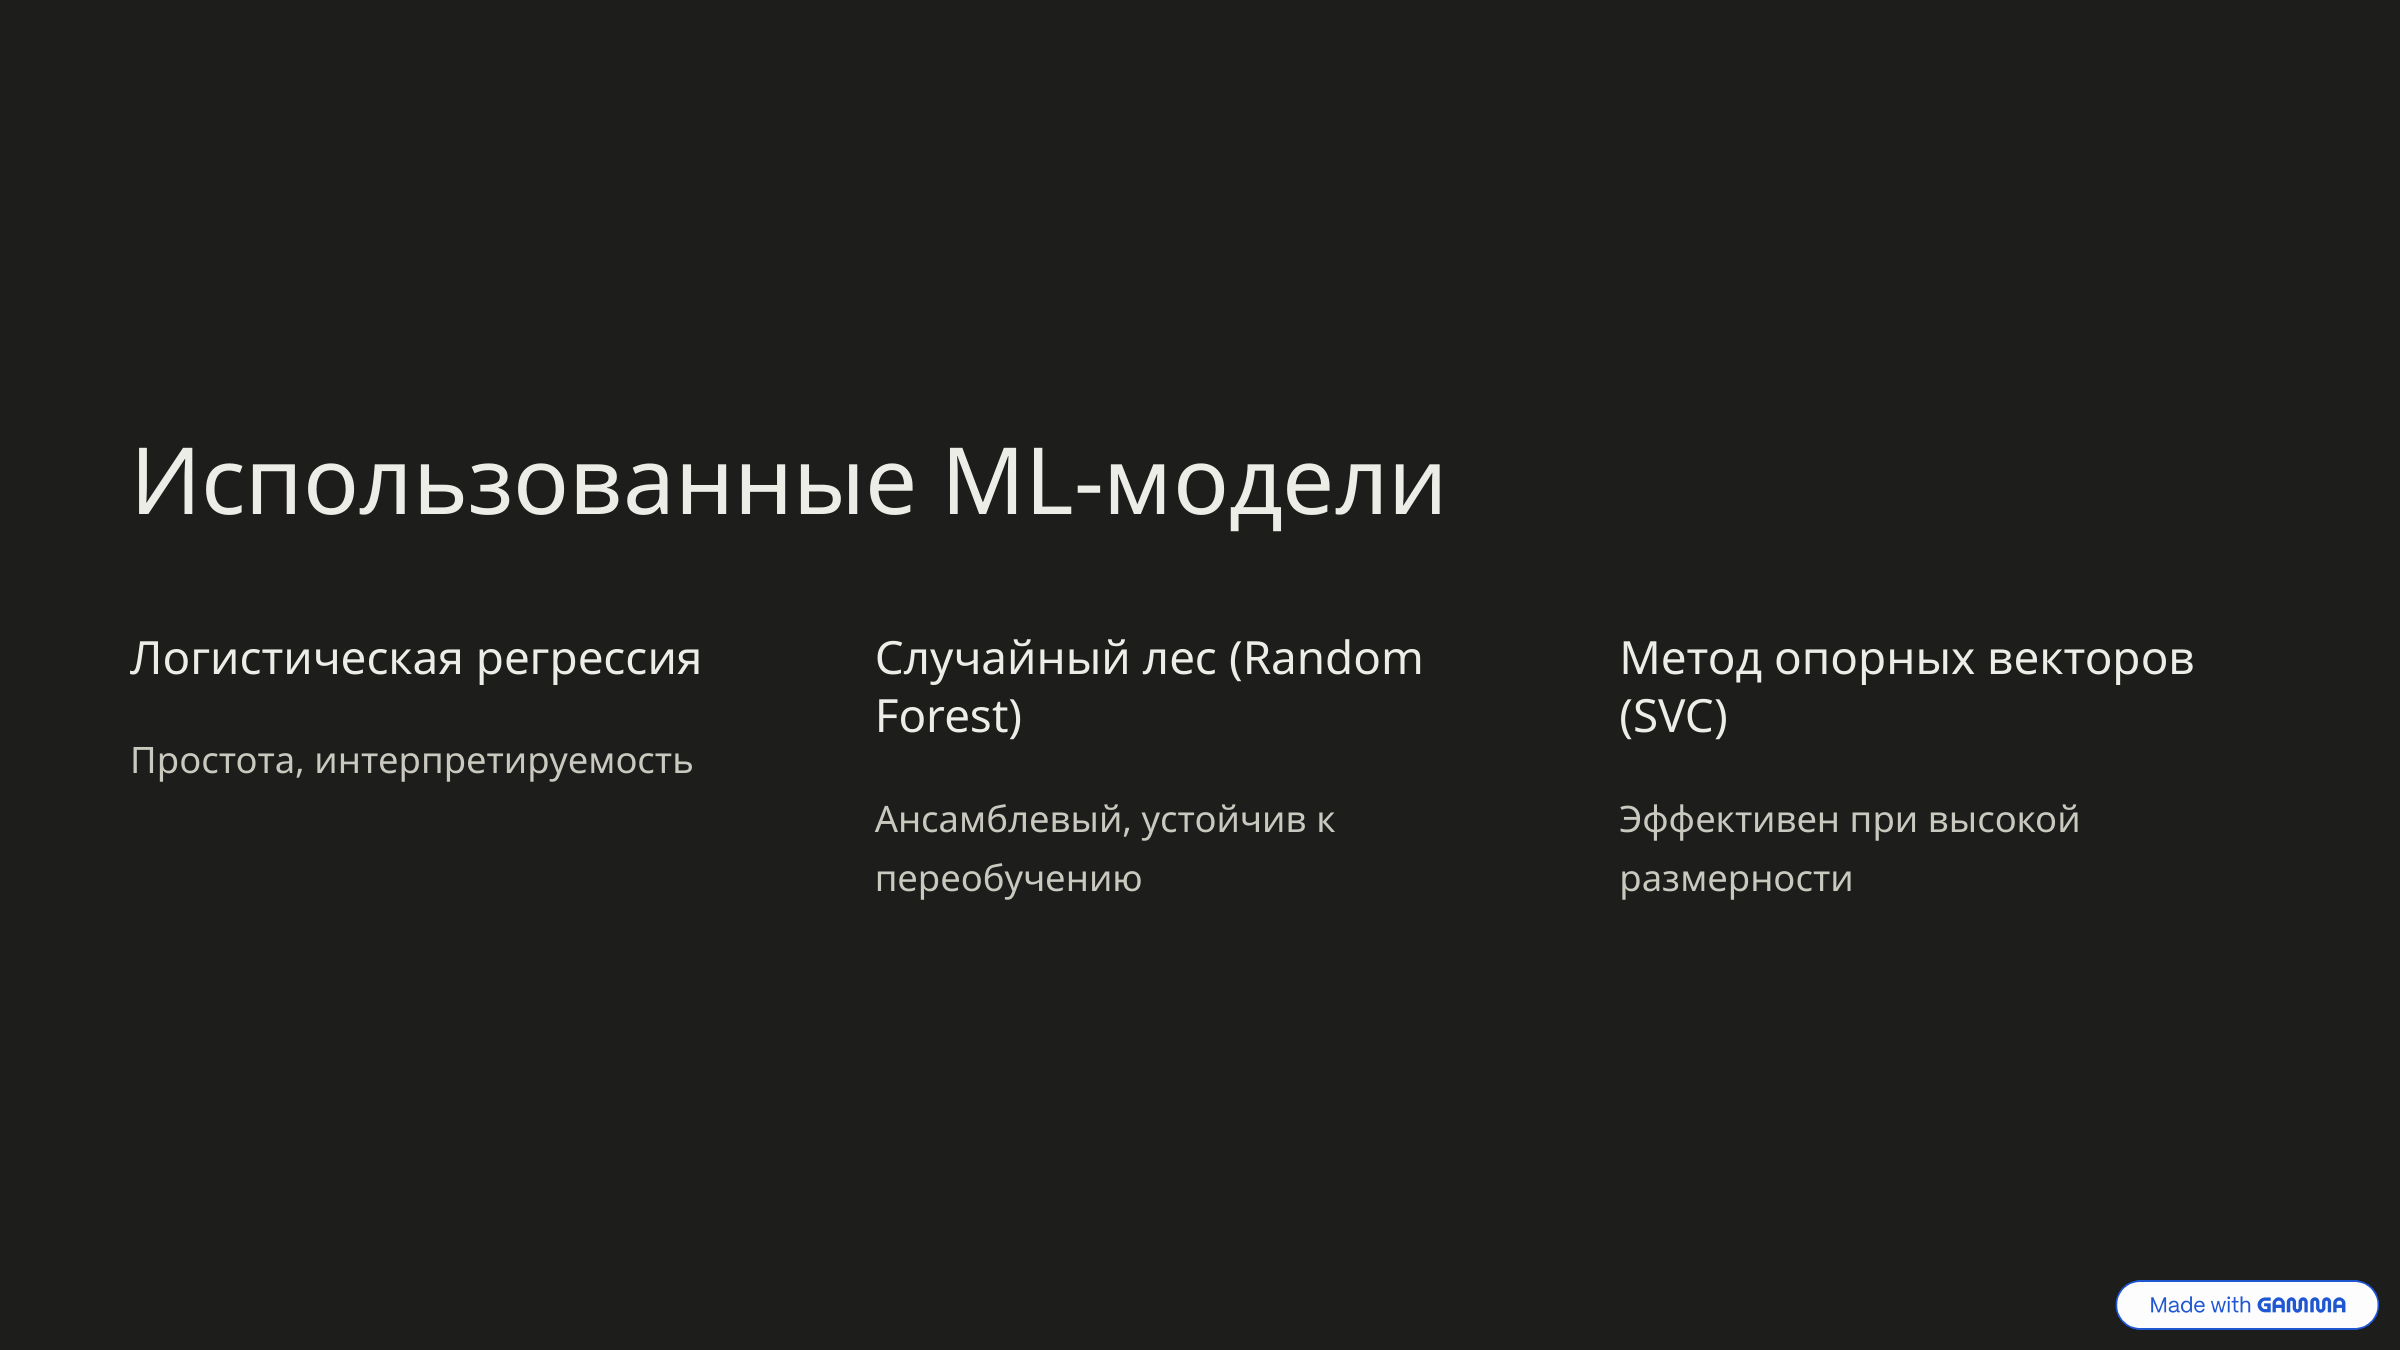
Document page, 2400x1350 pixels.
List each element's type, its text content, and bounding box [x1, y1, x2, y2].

text_box Логистическая регрессия [130, 626, 707, 685]
text_box Метод опорных векторов (SVC) [1619, 626, 2272, 743]
text_box Ансамблевый, устойчив к переобучению [874, 780, 1528, 900]
text_box Использованные ML-модели [130, 417, 1460, 534]
text_box Эффективен при высокой размерности [1619, 780, 2272, 900]
text_box Случайный лес (Random Forest) [874, 626, 1528, 743]
text_box Простота, интерпретируемость [130, 721, 783, 782]
picture [2106, 1271, 2389, 1339]
